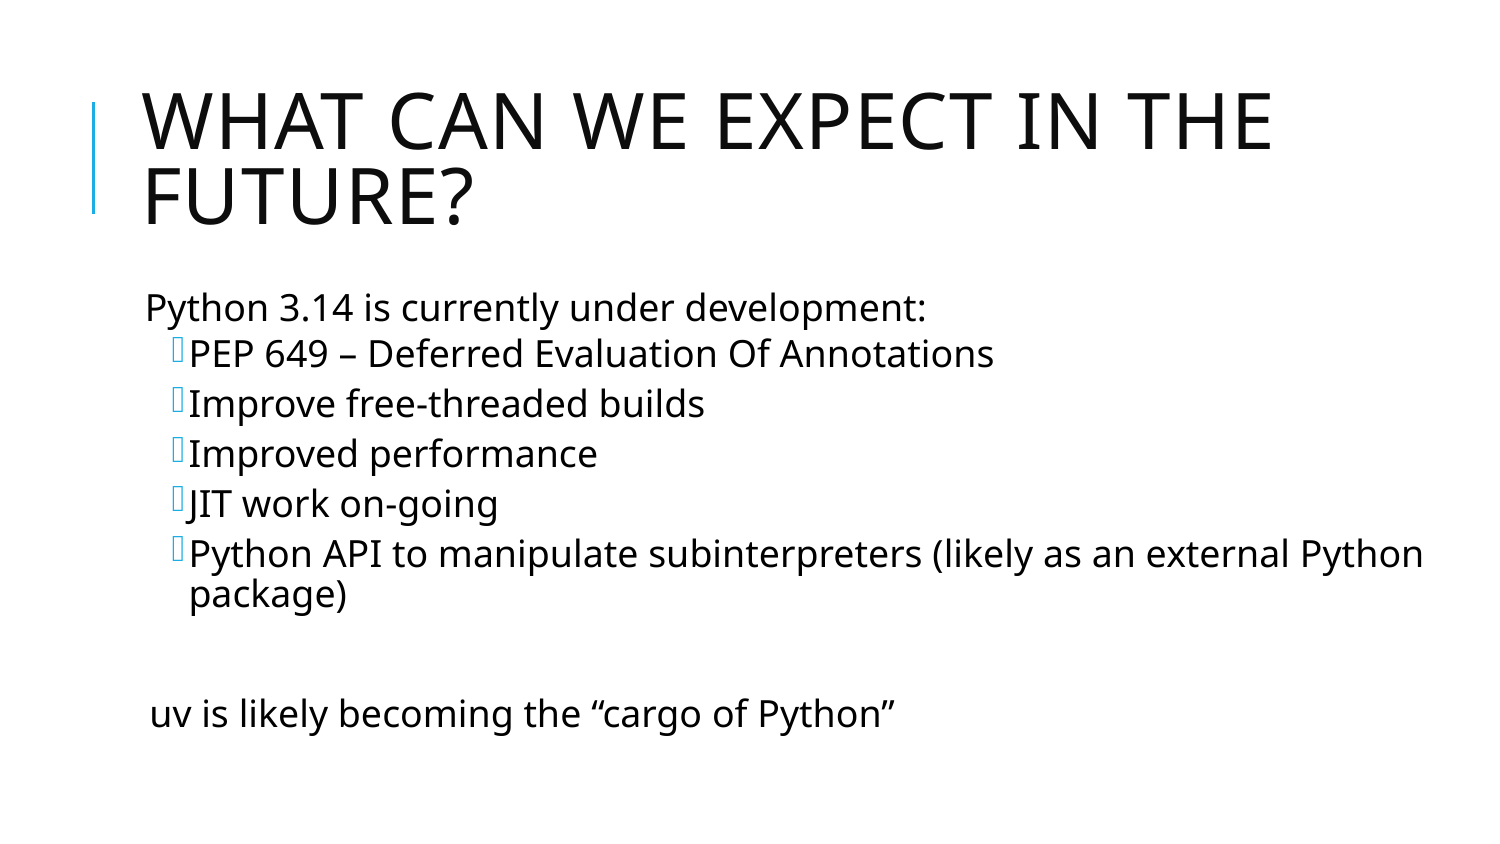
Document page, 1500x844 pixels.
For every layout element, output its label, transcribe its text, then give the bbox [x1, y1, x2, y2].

title What can we expect in the future? [126, 71, 1322, 257]
list Python 3.14 is currently under development: PEP 649 – Deferred Evaluation Of Annotations Improve free-threaded builds Improved performance JIT work on-going Python API to manipulate subinterpreters (likely as an external Python package) uv is likely becoming the “cargo of Python” [126, 281, 1500, 777]
